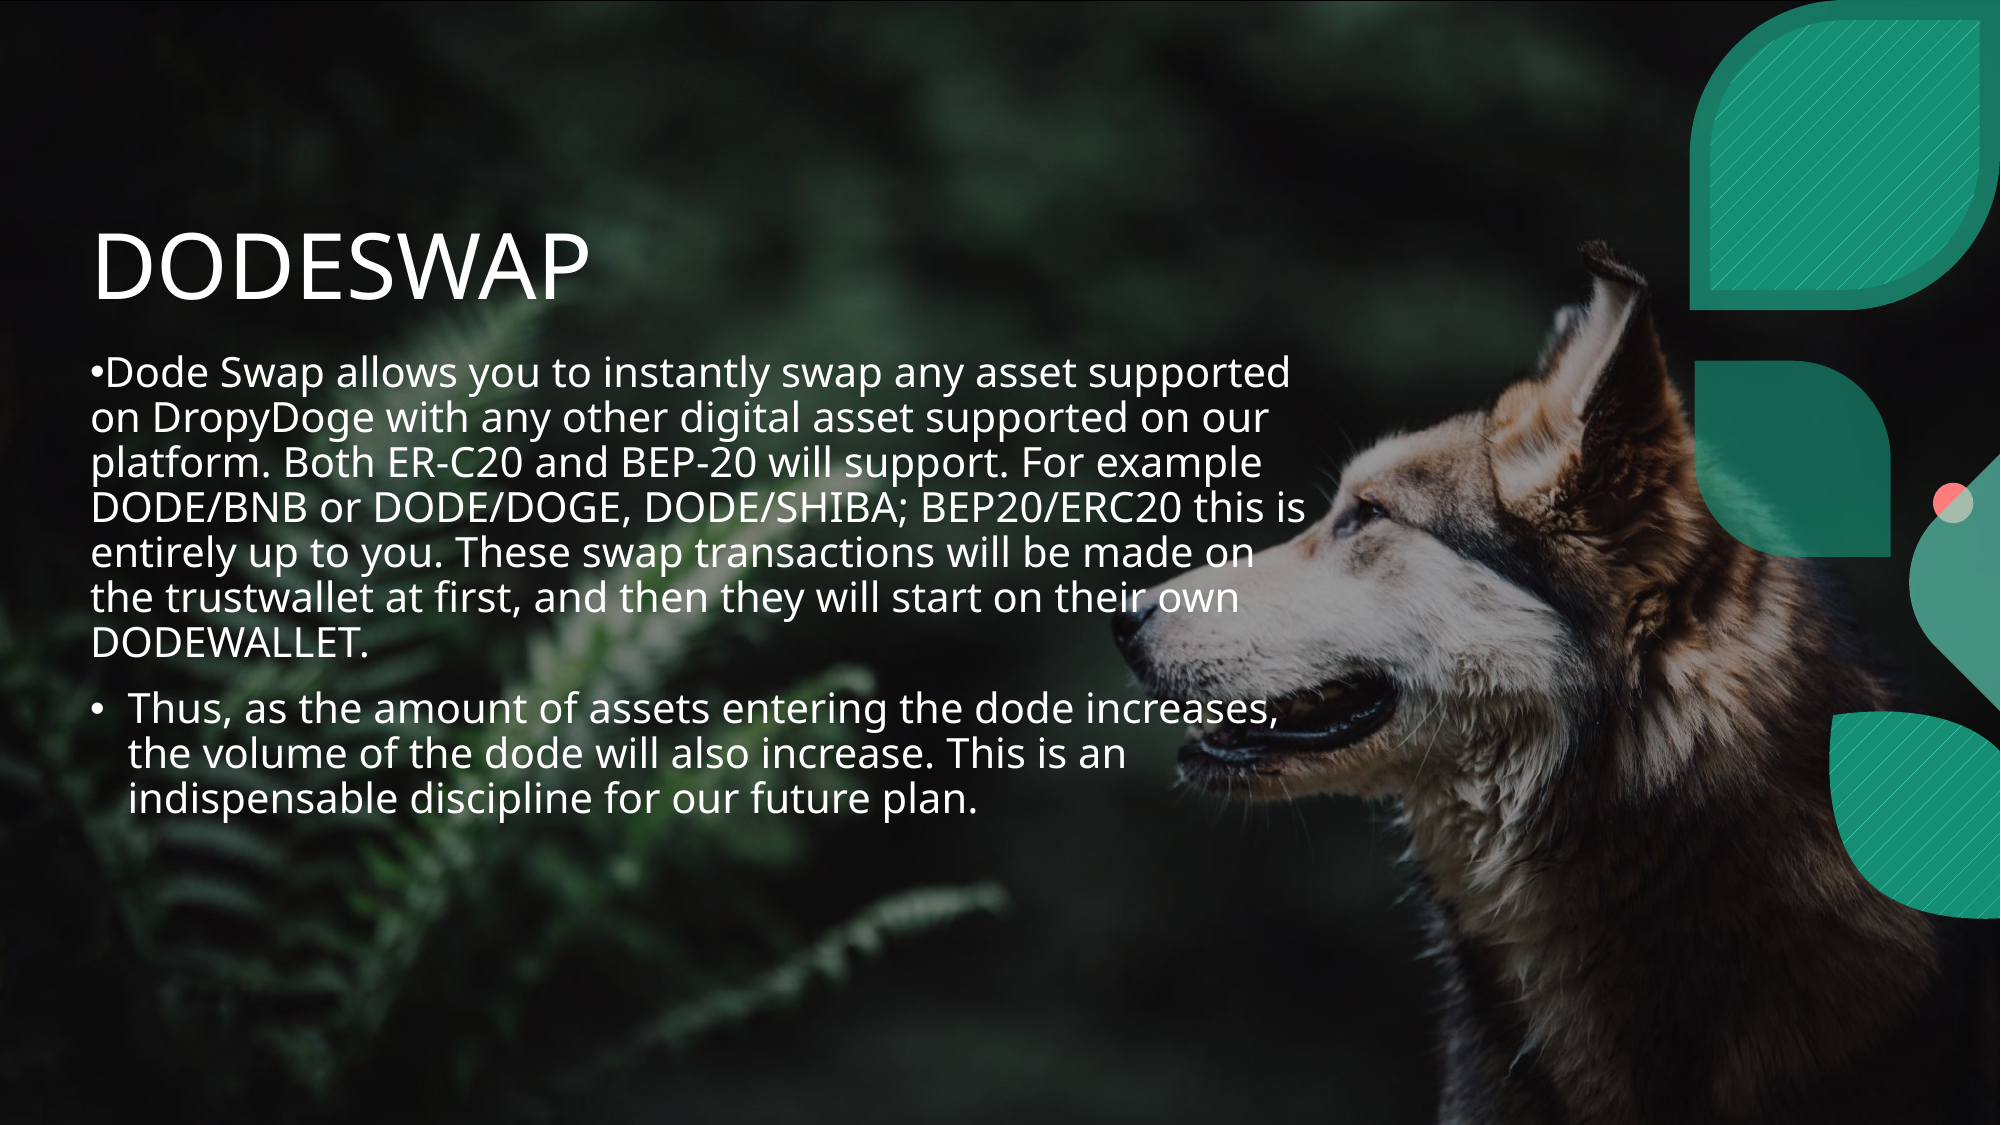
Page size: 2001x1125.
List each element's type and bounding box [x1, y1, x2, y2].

picture [0, 1, 2000, 1125]
text_box [1689, 0, 2000, 919]
